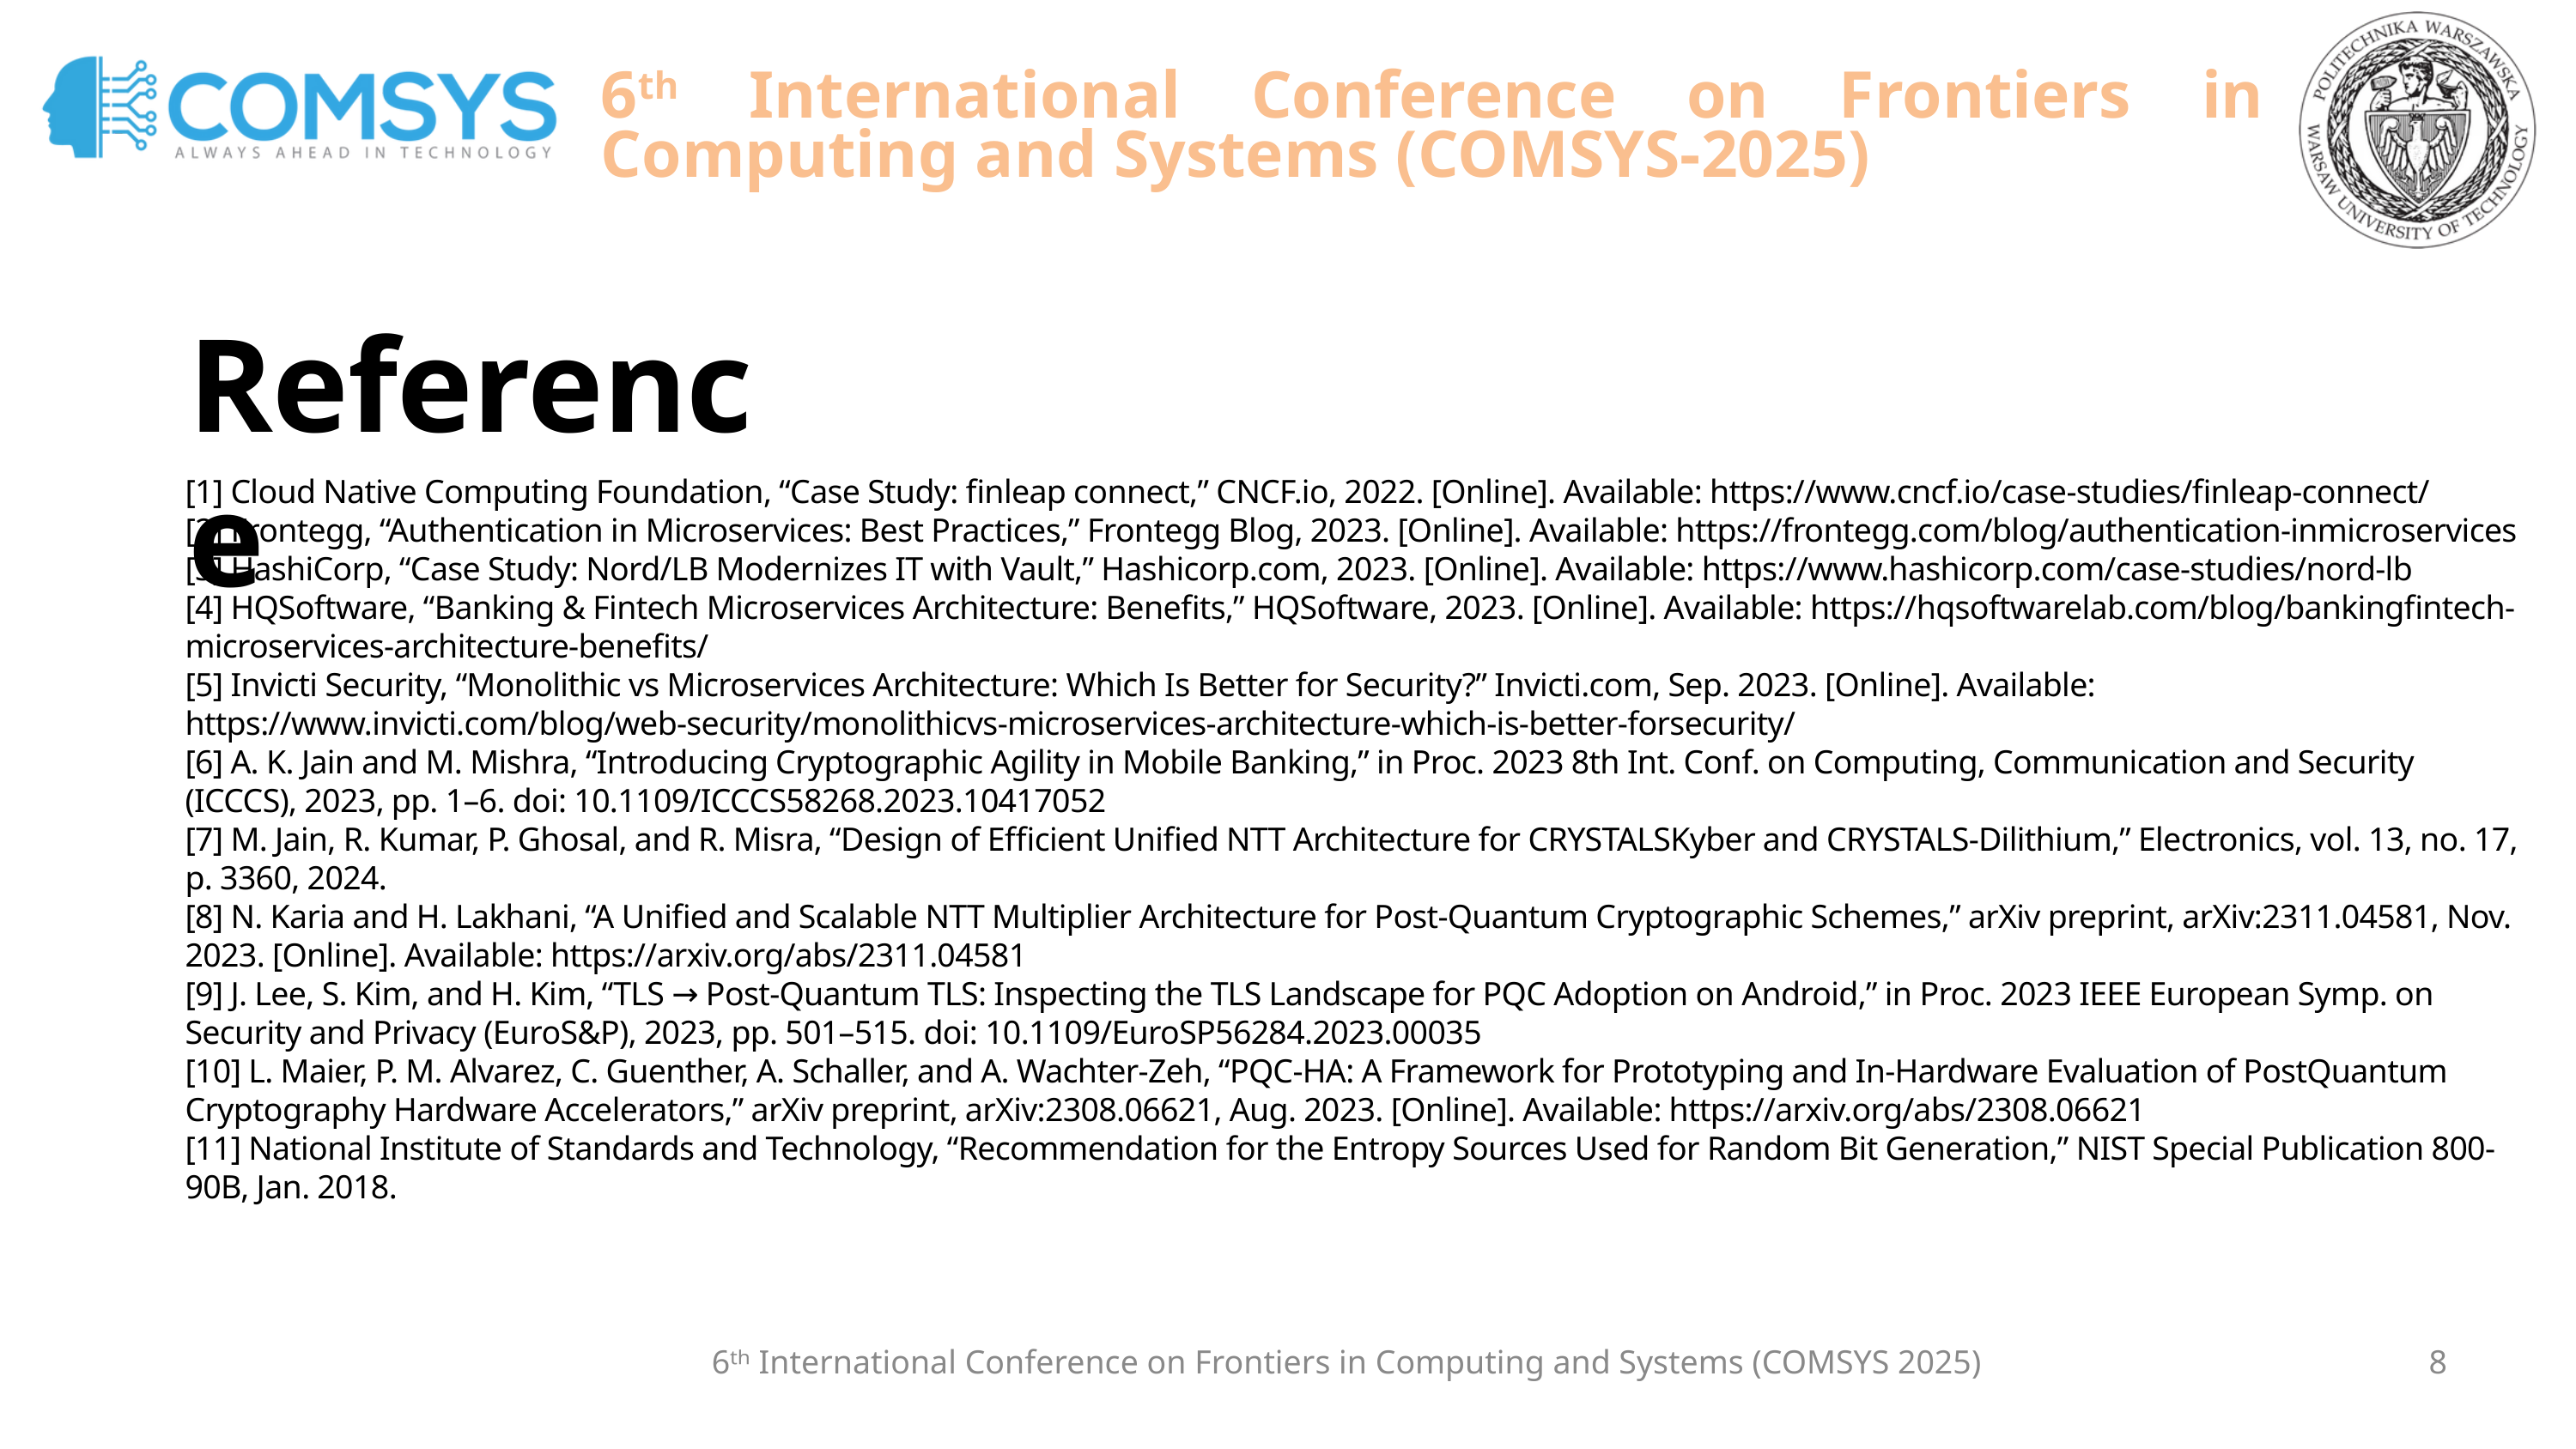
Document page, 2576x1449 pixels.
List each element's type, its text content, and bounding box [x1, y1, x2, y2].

text_box [1] Cloud Native Computing Foundation, “Case Study: finleap connect,” CNCF.io, 2022. [Online]. Available: https://www.cncf.io/case-studies/finleap-connect/ [2] Frontegg, “Authentication in Microservices: Best Practices,” Frontegg Blog, 2023. [Online]. Available: https://frontegg.com/blog/authentication-inmicroservices [3] HashiCorp, “Case Study: Nord/LB Modernizes IT with Vault,” Hashicorp.com, 2023. [Online]. Available: https://www.hashicorp.com/case-studies/nord-lb [4] HQSoftware, “Banking & Fintech Microservices Architecture: Benefits,” HQSoftware, 2023. [Online]. Available: https://hqsoftwarelab.com/blog/bankingfintech-microservices-architecture-benefits/ [5] Invicti Security, “Monolithic vs Microservices Architecture: Which Is Better for Security?” Invicti.com, Sep. 2023. [Online]. Available: https://www.invicti.com/blog/web-security/monolithicvs-microservices-architecture-which-is-better-forsecurity/ [6] A. K. Jain and M. Mishra, “Introducing Cryptographic Agility in Mobile Banking,” in Proc. 2023 8th Int. Conf. on Computing, Communication and Security (ICCCS), 2023, pp. 1–6. doi: 10.1109/ICCCS58268.2023.10417052 [7] M. Jain, R. Kumar, P. Ghosal, and R. Misra, “Design of Efficient Unified NTT Architecture for CRYSTALSKyber and CRYSTALS-Dilithium,” Electronics, vol. 13, no. 17, p. 3360, 2024. [8] N. Karia and H. Lakhani, “A Unified and Scalable NTT Multiplier Architecture for Post-Quantum Cryptographic Schemes,” arXiv preprint, arXiv:2311.04581, Nov. 2023. [Online]. Available: https://arxiv.org/abs/2311.04581 [9] J. Lee, S. Kim, and H. Kim, “TLS → Post-Quantum TLS: Inspecting the TLS Landscape for PQC Adoption on Android,” in Proc. 2023 IEEE European Symp. on Security and Privacy (EuroS&P), 2023, pp. 501–515. doi: 10.1109/EuroSP56284.2023.00035 [10] L. Maier, P. M. Alvarez, C. Guenther, A. Schaller, and A. Wachter-Zeh, “PQC-HA: A Framework for Prototyping and In-Hardware Evaluation of PostQuantum Cryptography Hardware Accelerators,” arXiv preprint, arXiv:2308.06621, Aug. 2023. [Online]. Available: https://arxiv.org/abs/2308.06621 [11] National Institute of Standards and Technology, “Recommendation for the Entropy Sources Used for Random Bit Generation,” NIST Special Publication 800- 90B, Jan. 2018. [172, 464, 2537, 1212]
text_box 6ᵗʰ International Conference on Frontiers in Computing and Systems (COMSYS 2025) [600, 1342, 1854, 1381]
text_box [27, 42, 568, 171]
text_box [2298, 11, 2537, 250]
text_box 6th International Conference on Frontiers in Computing and Systems (COMSYS-2025) [600, 72, 2265, 191]
text_box 8 [1854, 1342, 2447, 1381]
text_box Reference [188, 303, 817, 464]
